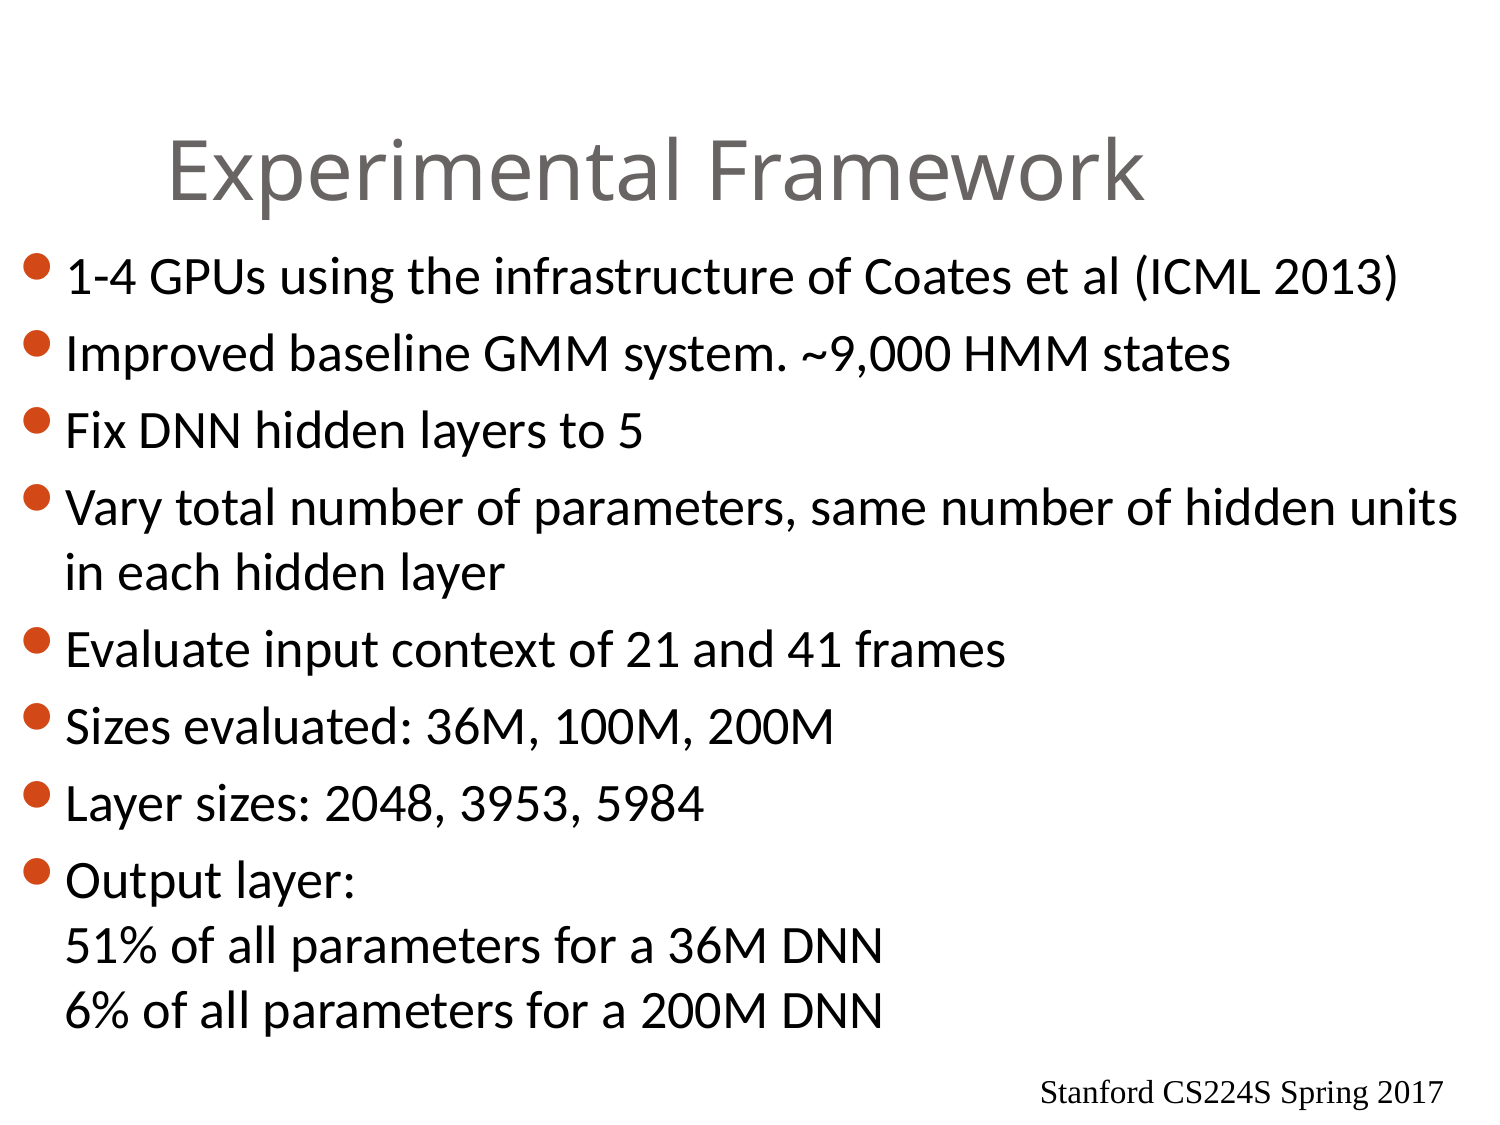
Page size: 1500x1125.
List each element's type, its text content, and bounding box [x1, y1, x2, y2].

title Experimental Framework [149, 44, 1426, 232]
list 1-4 GPUs using the infrastructure of Coates et al (ICML 2013) Improved baseline GMM system. ~9,000 HMM states Fix DNN hidden layers to 5 Vary total number of parameters, same number of hidden units in each hidden layer Evaluate input context of 21 and 41 frames Sizes evaluated: 36M, 100M, 200M Layer sizes: 2048, 3953, 5984 Output layer: 51% of all parameters for a 36M DNN 6% of all parameters for a 200M DNN [4, 232, 1500, 1125]
